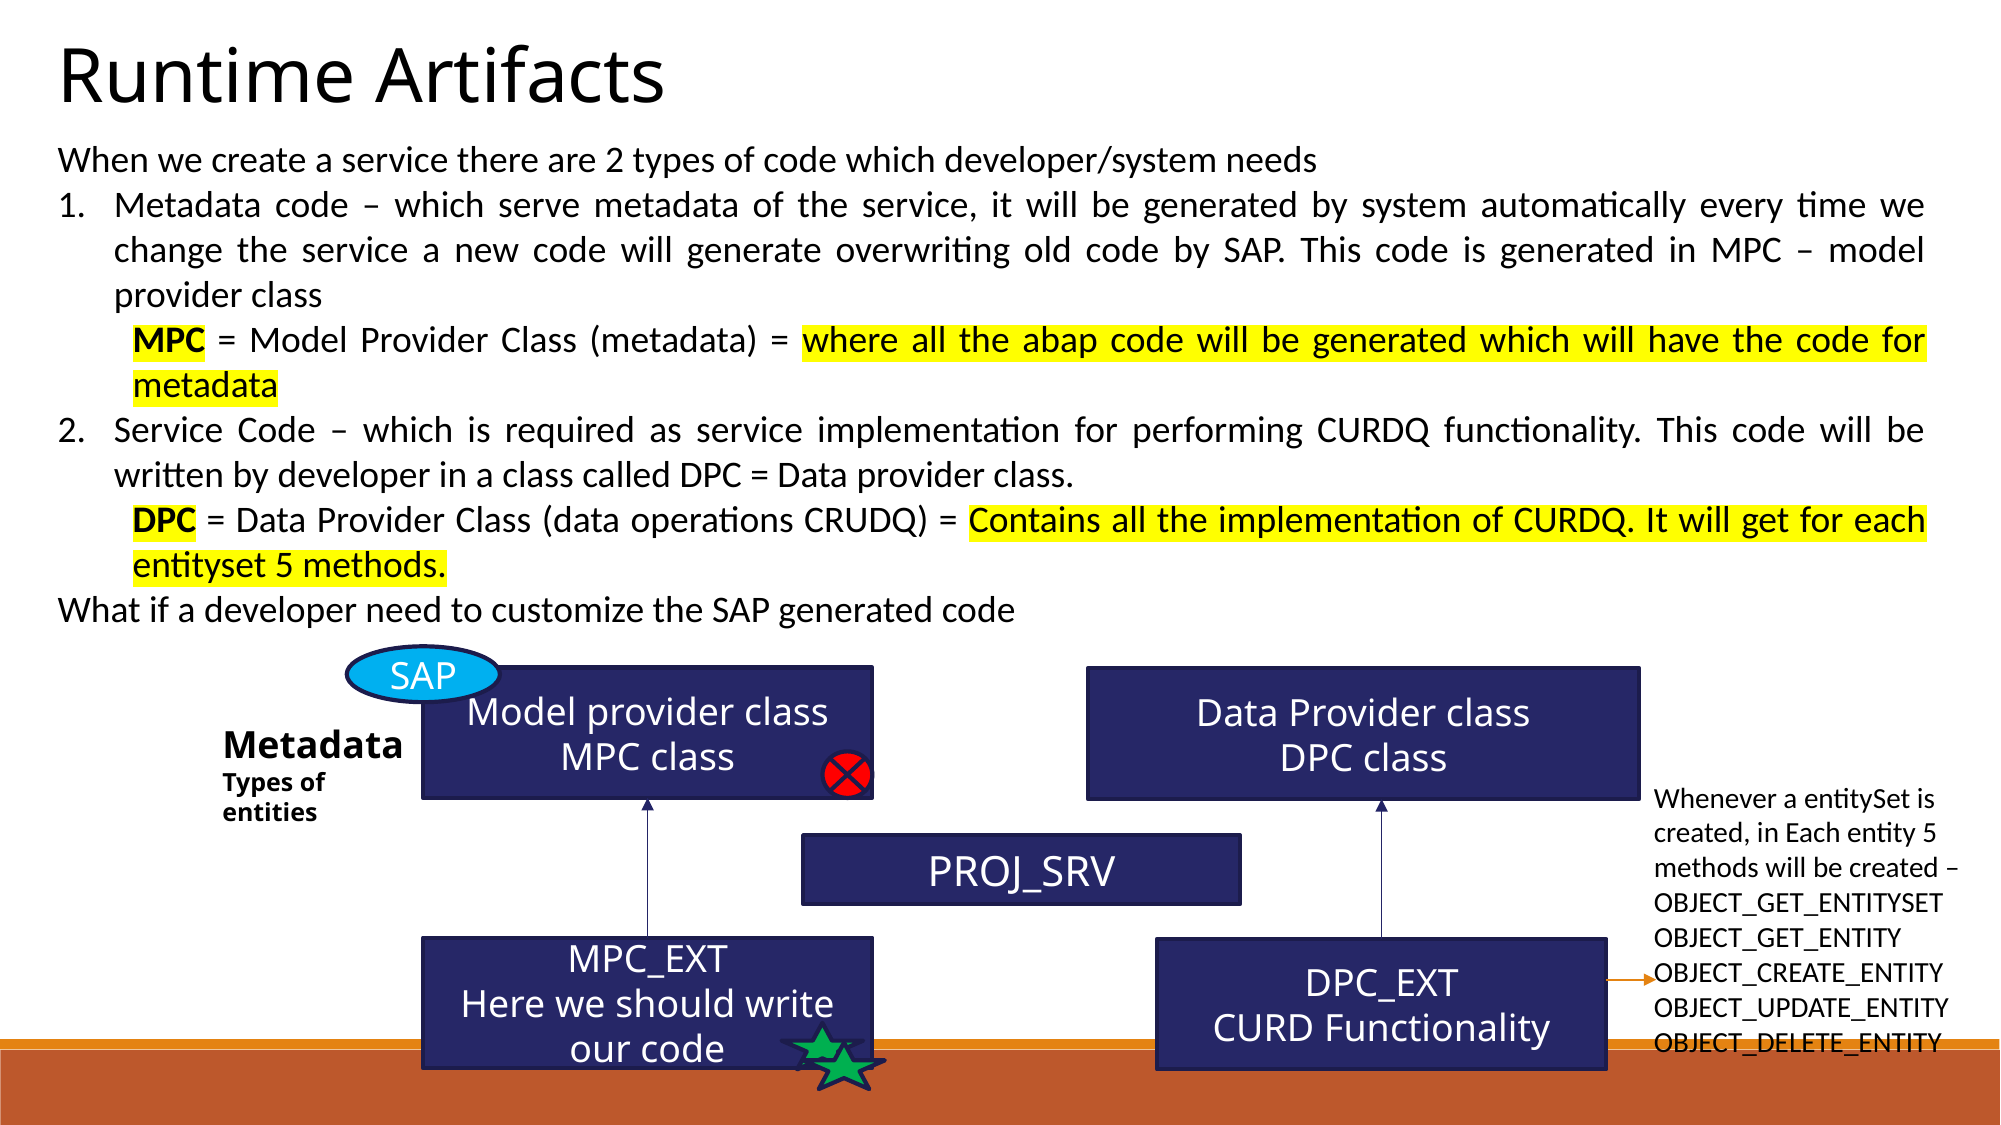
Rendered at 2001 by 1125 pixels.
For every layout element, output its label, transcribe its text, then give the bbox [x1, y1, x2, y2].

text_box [206, 645, 1640, 1090]
text_box Runtime Artifacts [42, 30, 1319, 127]
text_box Whenever a entitySet is created, in Each entity 5 methods will be created – OBJECT_GET_ENTITYSET OBJECT_GET_ENTITY OBJECT_CREATE_ENTITY OBJECT_UPDATE_ENTITY OBJECT_DELETE_ENTITY [1648, 771, 2000, 1066]
text_box When we create a service there are 2 types of code which developer/system needs Metadata code – which serve metadata of the service, it will be generated by system automatically every time we change the service a new code will generate overwriting old code by SAP. This code is generated in MPC – model provider class MPC = Model Provider Class (metadata) = where all the abap code will be generated which will have the code for metadata Service Code – which is required as service implementation for performing CURDQ functionality. This code will be written by developer in a class called DPC = Data provider class. DPC = Data Provider Class (data operations CRUDQ) = Contains all the implementation of CURDQ. It will get for each entityset 5 methods. What if a developer need to customize the SAP generated code [42, 127, 1942, 638]
